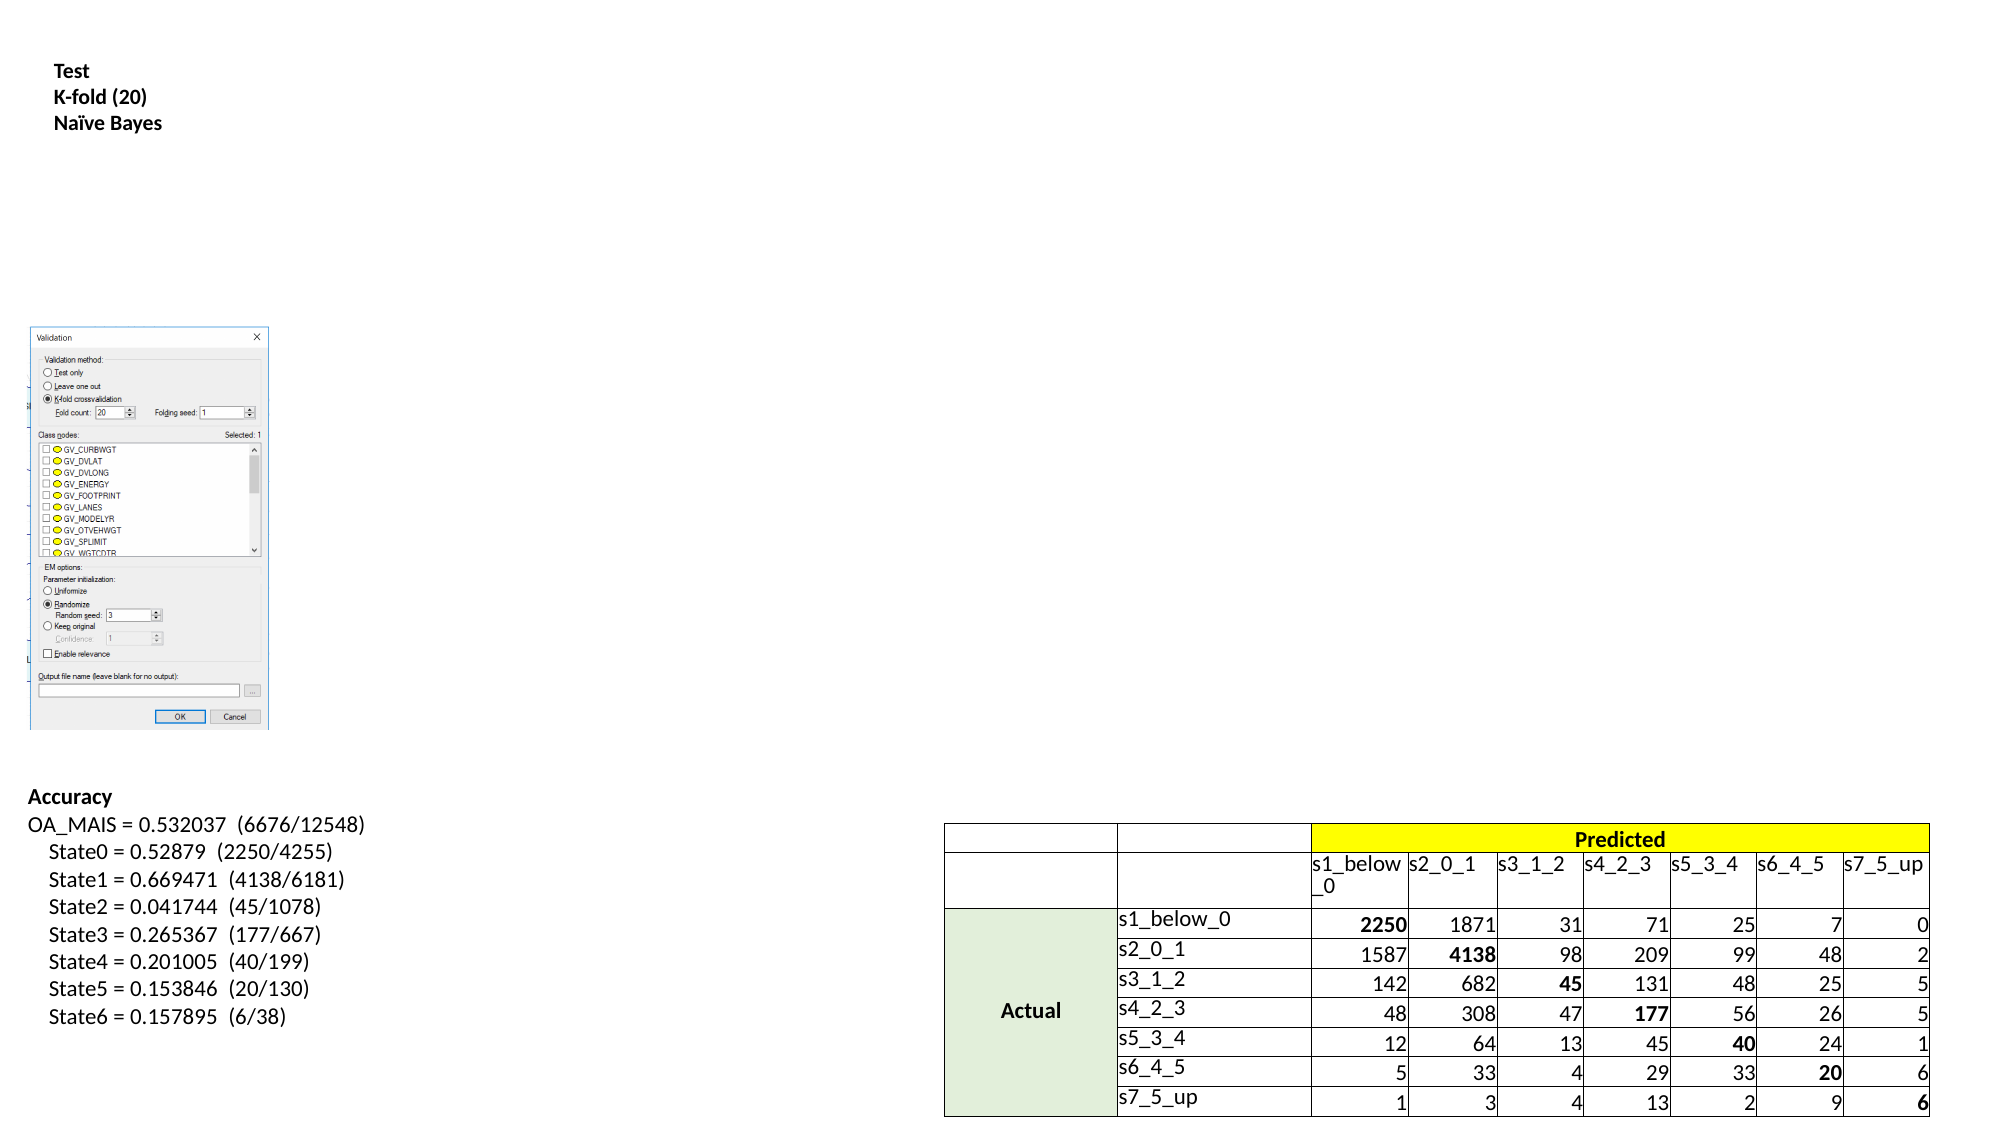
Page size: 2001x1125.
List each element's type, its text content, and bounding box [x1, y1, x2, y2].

table_cell 48 [1757, 939, 1843, 968]
table_cell [945, 853, 1117, 908]
table_cell 0 [1844, 909, 1929, 938]
table_cell 1587 [1312, 939, 1408, 968]
table_cell 98 [1498, 939, 1583, 968]
table_cell s6_4_5 [1757, 853, 1843, 908]
table_cell 20 [1757, 1057, 1843, 1086]
table_cell 2 [1844, 939, 1929, 968]
table_cell 56 [1671, 998, 1756, 1027]
table_cell 5 [1844, 998, 1929, 1027]
table_cell 131 [1584, 969, 1670, 997]
table_cell 209 [1584, 939, 1670, 968]
table_cell 40 [1671, 1028, 1756, 1056]
table_cell s6_4_5 [1118, 1057, 1311, 1086]
text_box Accuracy OA_MAIS = 0.532037 (6676/12548) State0 = 0.52879 (2250/4255) State1 = 0.669471 (4138/6181) State2 = 0.041744 (45/1078) State3 = 0.265367 (177/667) State4 = 0.201005 (40/199) State5 = 0.153846 (20/130) State6 = 0.157895 (6/38) [13, 774, 418, 1037]
table_cell 12 [1312, 1028, 1408, 1056]
table_cell s4_2_3 [1118, 998, 1311, 1027]
table_cell 3 [1409, 1087, 1497, 1116]
table_cell 142 [1312, 969, 1408, 997]
table_cell 4138 [1409, 939, 1497, 968]
table_cell [1118, 853, 1311, 908]
table_cell s5_3_4 [1671, 853, 1756, 908]
table_header [1118, 824, 1311, 852]
table_cell Actual [945, 909, 1117, 1116]
table_cell 33 [1671, 1057, 1756, 1086]
table_cell s2_0_1 [1409, 853, 1497, 908]
table_header Predicted [1312, 824, 1929, 852]
table_cell 26 [1757, 998, 1843, 1027]
table_cell 5 [1844, 969, 1929, 997]
table_cell 24 [1757, 1028, 1843, 1056]
text_box Test K-fold (20) Naïve Bayes [39, 49, 189, 143]
table_cell 7 [1757, 909, 1843, 938]
table_cell 45 [1498, 969, 1583, 997]
table_cell 1 [1844, 1028, 1929, 1056]
table_cell s7_5_up [1844, 853, 1929, 908]
table_cell s2_0_1 [1118, 939, 1311, 968]
table_cell 6 [1844, 1087, 1929, 1116]
table_cell 5 [1312, 1057, 1408, 1086]
table_cell 308 [1409, 998, 1497, 1027]
table_cell 1 [1312, 1087, 1408, 1116]
table_cell 13 [1584, 1087, 1670, 1116]
table_cell s5_3_4 [1118, 1028, 1311, 1056]
table_cell s7_5_up [1118, 1087, 1311, 1116]
table_cell 48 [1312, 998, 1408, 1027]
table_cell 2250 [1312, 909, 1408, 938]
table_cell 31 [1498, 909, 1583, 938]
table_cell 177 [1584, 998, 1670, 1027]
table_cell 9 [1757, 1087, 1843, 1116]
picture [26, 326, 270, 730]
table_cell 6 [1844, 1057, 1929, 1086]
table_cell 4 [1498, 1087, 1583, 1116]
table_cell 25 [1671, 909, 1756, 938]
table_cell 29 [1584, 1057, 1670, 1086]
table_cell 33 [1409, 1057, 1497, 1086]
table_cell 1871 [1409, 909, 1497, 938]
table_header [945, 824, 1117, 852]
table_cell 45 [1584, 1028, 1670, 1056]
table_cell 64 [1409, 1028, 1497, 1056]
table_cell 13 [1498, 1028, 1583, 1056]
table_cell 4 [1498, 1057, 1583, 1086]
table_cell 682 [1409, 969, 1497, 997]
table_cell 47 [1498, 998, 1583, 1027]
table_cell s3_1_2 [1498, 853, 1583, 908]
table_cell 25 [1757, 969, 1843, 997]
table_cell 71 [1584, 909, 1670, 938]
table_cell 48 [1671, 969, 1756, 997]
table_cell s1_below_0 [1312, 853, 1408, 908]
table_cell s4_2_3 [1584, 853, 1670, 908]
table_cell s1_below_0 [1118, 909, 1311, 938]
table_cell 2 [1671, 1087, 1756, 1116]
table_cell 99 [1671, 939, 1756, 968]
table_cell s3_1_2 [1118, 969, 1311, 997]
